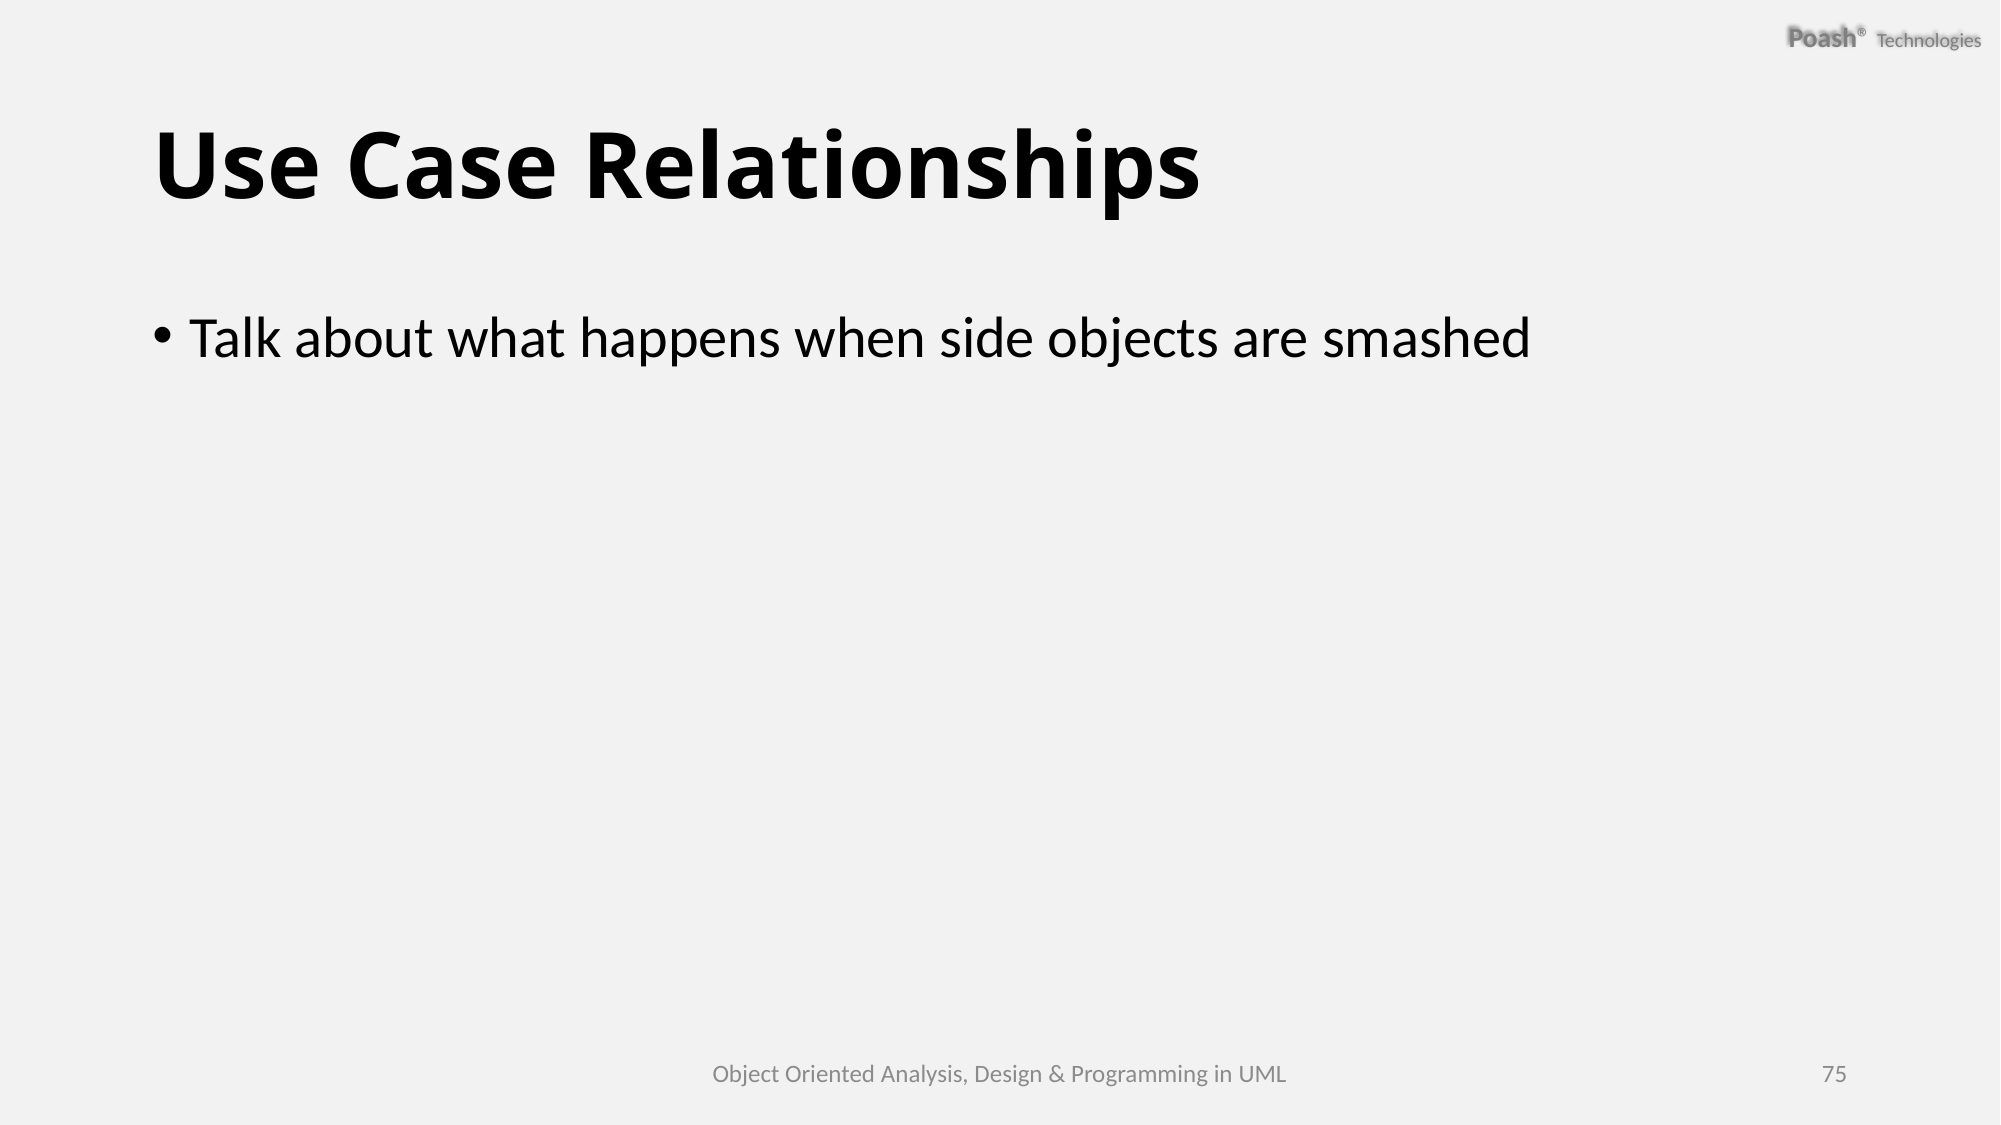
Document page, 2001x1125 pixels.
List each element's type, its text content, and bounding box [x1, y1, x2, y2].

slide_number 75 [1412, 1042, 1863, 1103]
footer Object Oriented Analysis, Design & Programming in UML [662, 1042, 1338, 1103]
title Use Case Relationships [137, 59, 1863, 278]
list Talk about what happens when side objects are smashed [137, 299, 1863, 1014]
